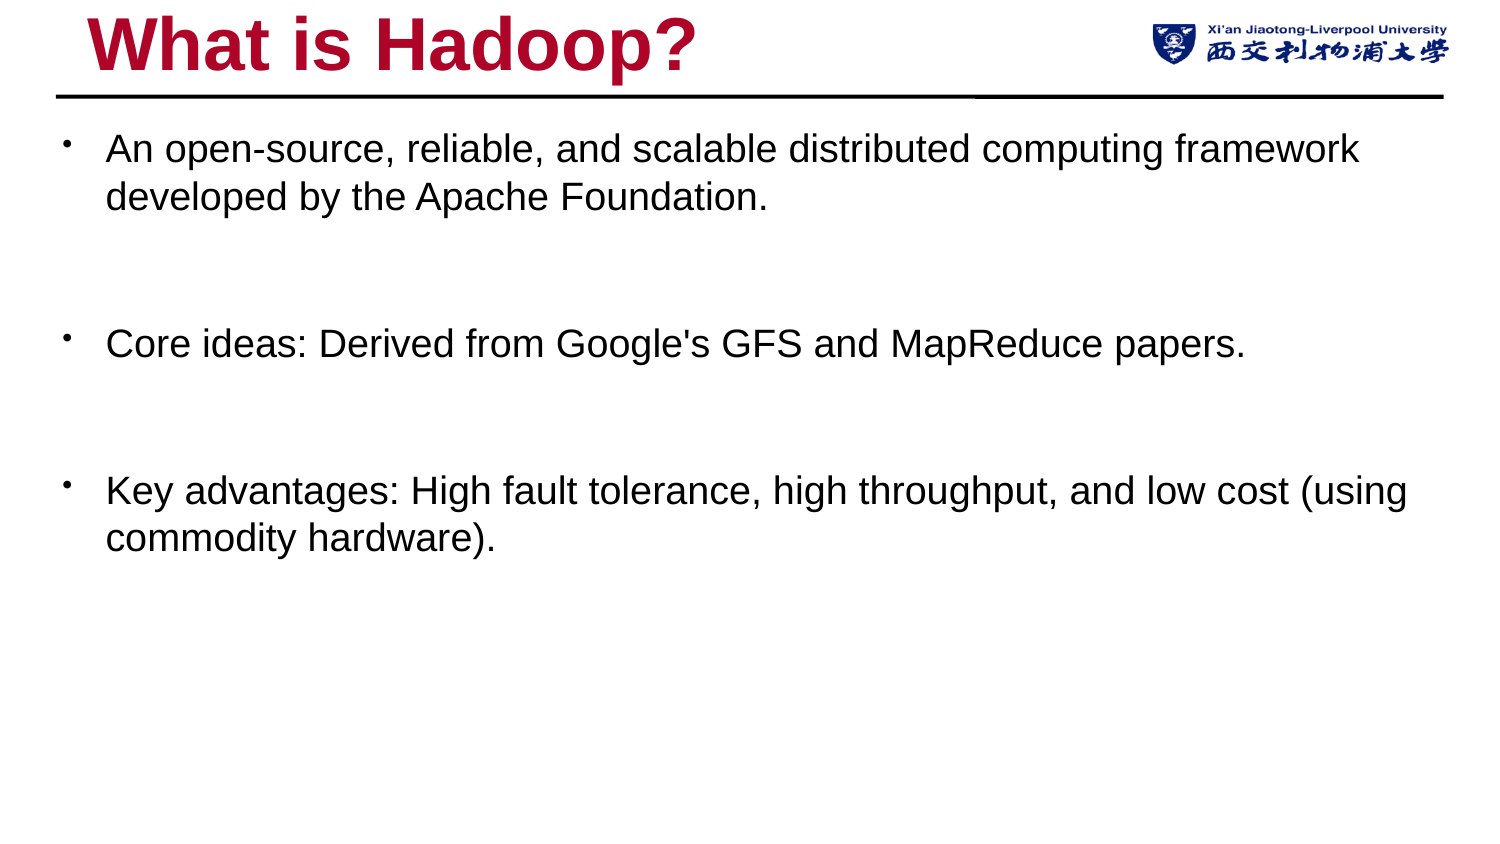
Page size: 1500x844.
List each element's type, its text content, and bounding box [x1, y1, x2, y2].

picture [1149, 11, 1453, 75]
title What is Hadoop? [82, 15, 1418, 89]
list An open-source, reliable, and scalable distributed computing framework developed by the Apache Foundation. Core ideas: Derived from Google's GFS and MapReduce papers. Key advantages: High fault tolerance, high throughput, and low cost (using commodity hardware). [57, 117, 1443, 783]
